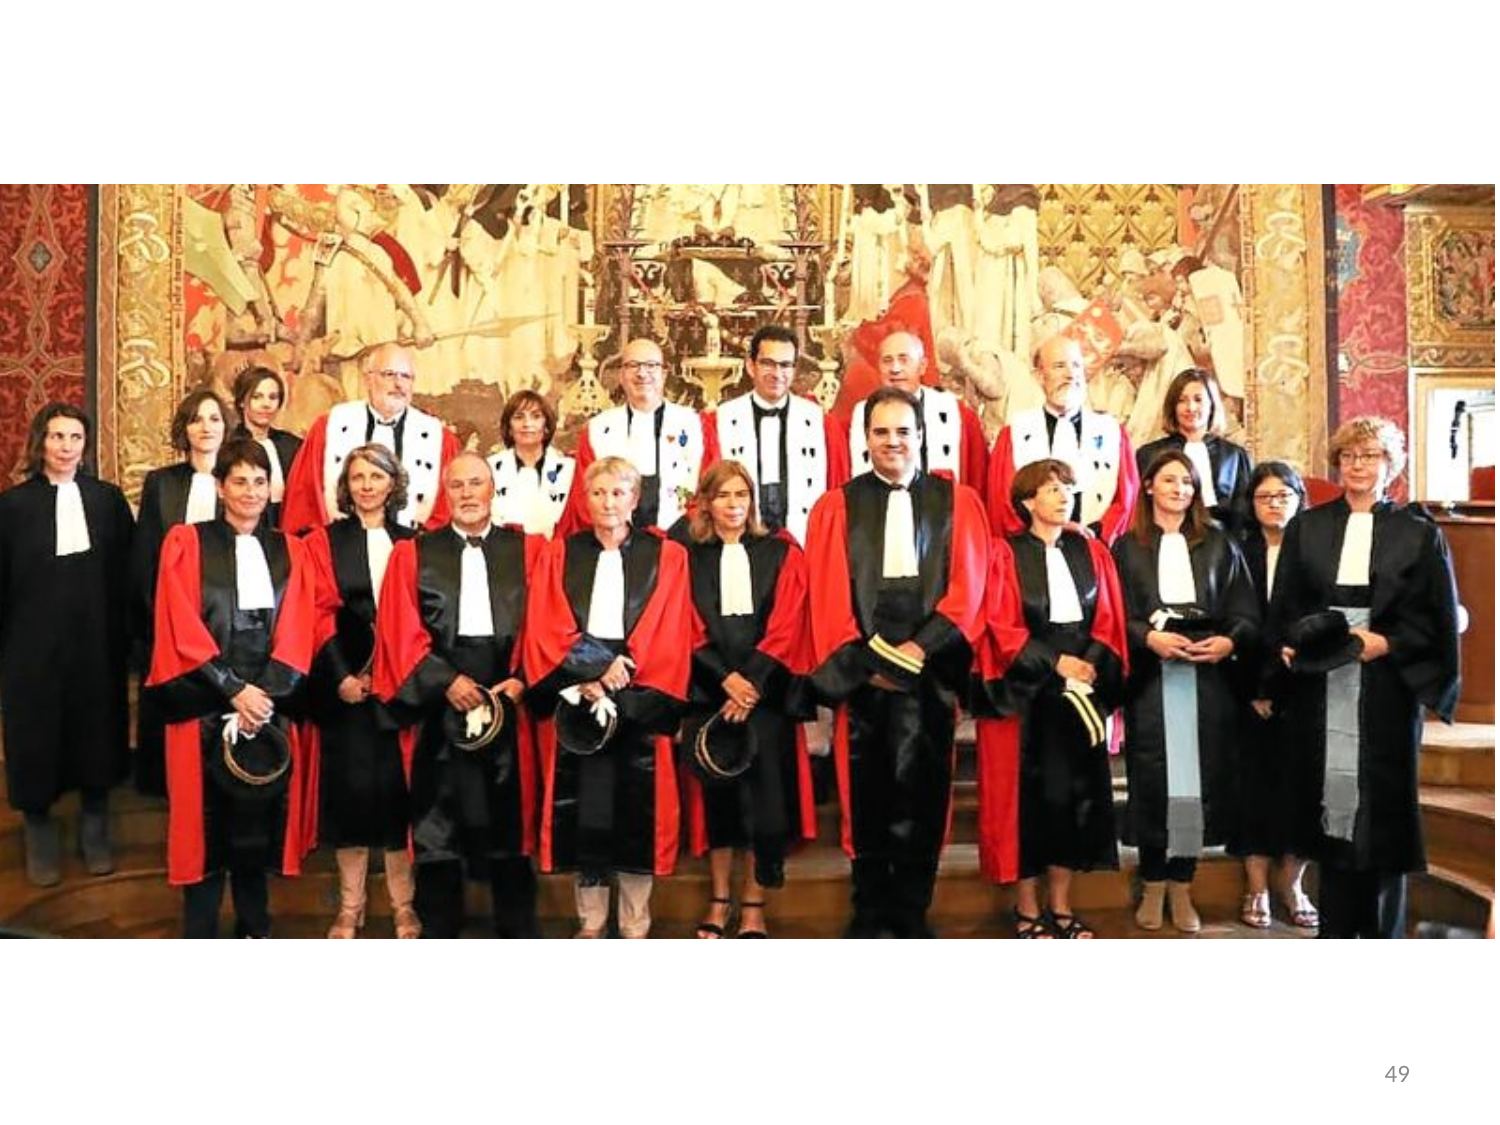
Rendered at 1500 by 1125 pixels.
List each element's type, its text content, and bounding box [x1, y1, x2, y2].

slide_number 49 [1074, 1042, 1425, 1103]
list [0, 184, 1495, 939]
